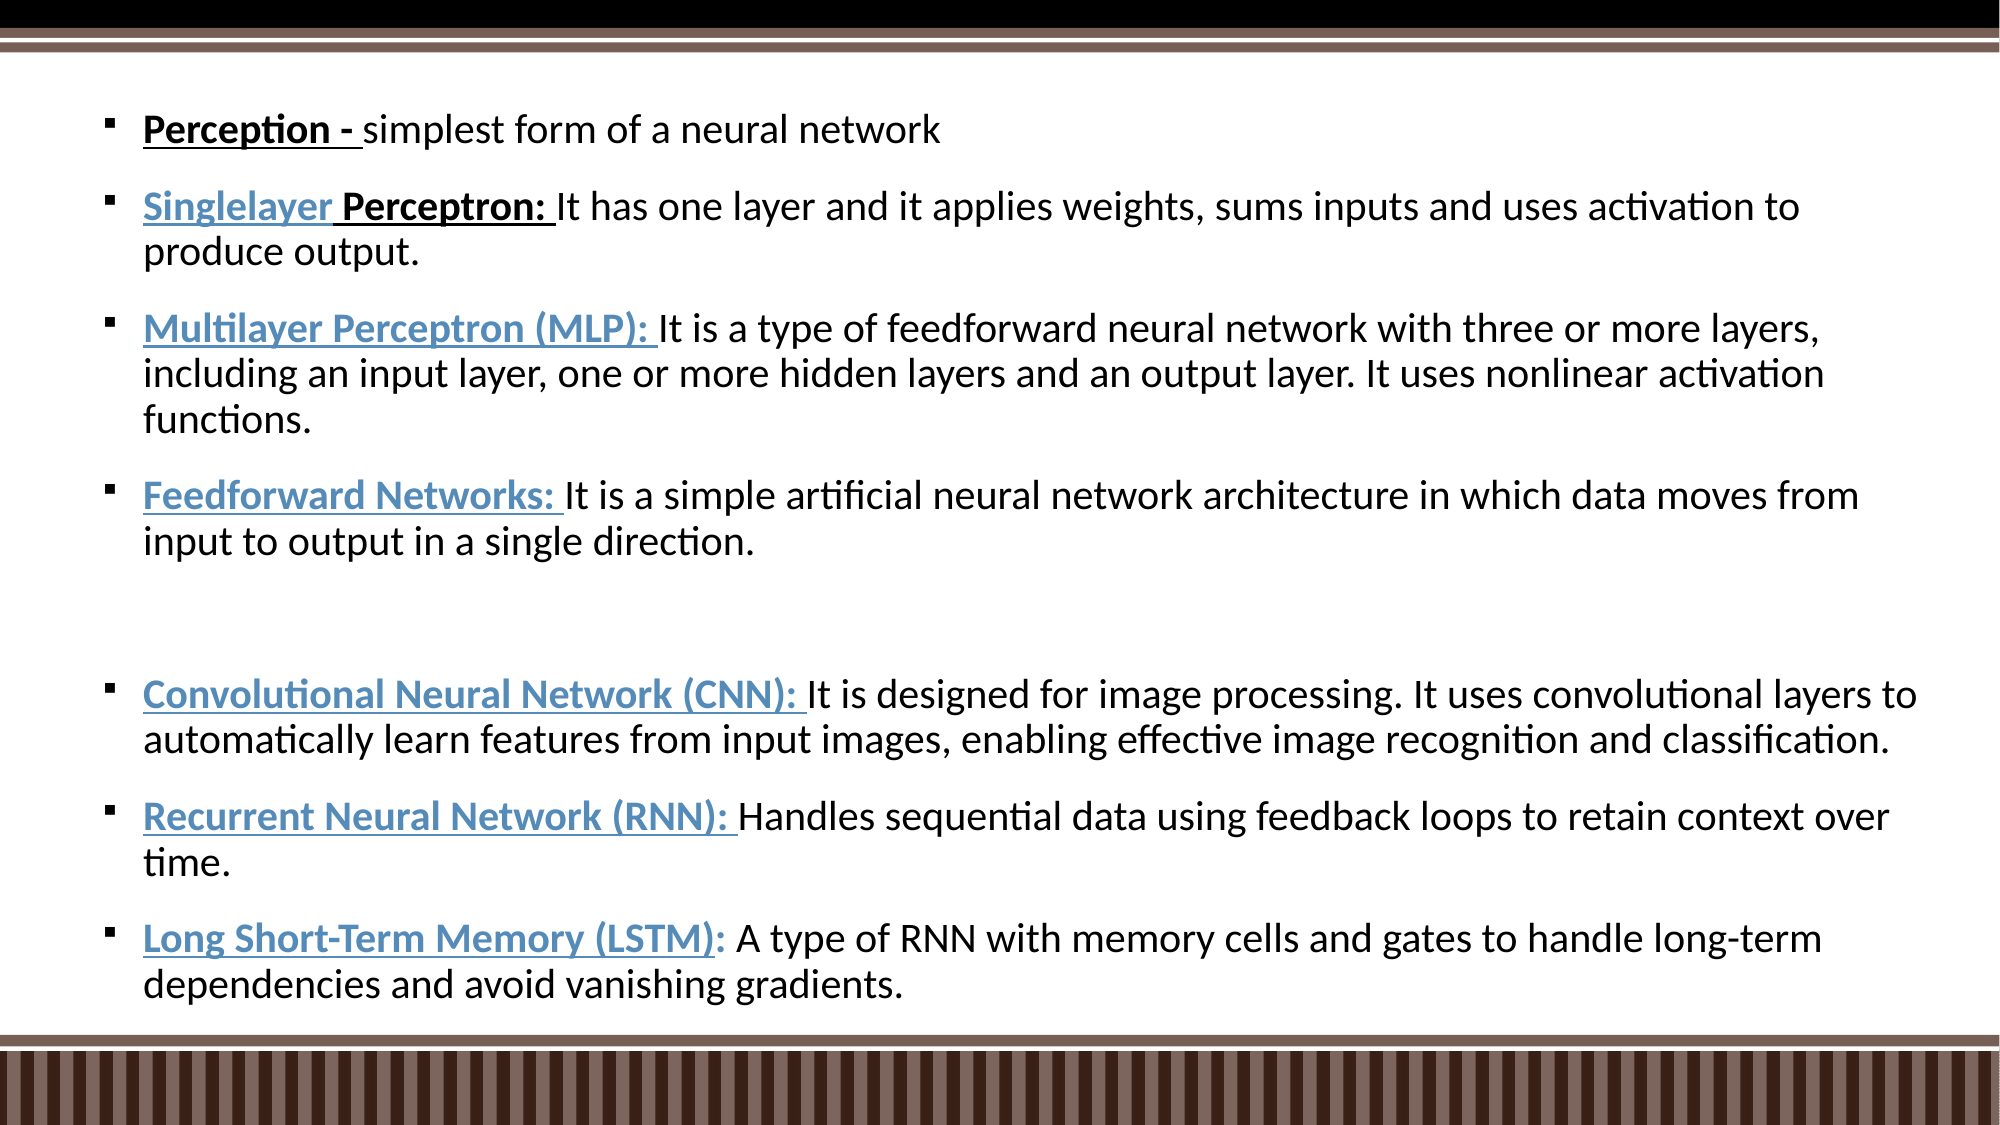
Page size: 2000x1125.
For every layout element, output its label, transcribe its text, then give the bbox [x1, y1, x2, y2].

list Perception - simplest form of a neural network Singlelayer Perceptron: It has one layer and it applies weights, sums inputs and uses activation to produce output. Multilayer Perceptron (MLP): It is a type of feedforward neural network with three or more layers, including an input layer, one or more hidden layers and an output layer. It uses nonlinear activation functions. Feedforward Networks: It is a simple artificial neural network architecture in which data moves from input to output in a single direction. Convolutional Neural Network (CNN): It is designed for image processing. It uses convolutional layers to automatically learn features from input images, enabling effective image recognition and classification. Recurrent Neural Network (RNN): Handles sequential data using feedback loops to retain context over time. Long Short-Term Memory (LSTM): A type of RNN with memory cells and gates to handle long-term dependencies and avoid vanishing gradients. [87, 99, 1938, 1025]
